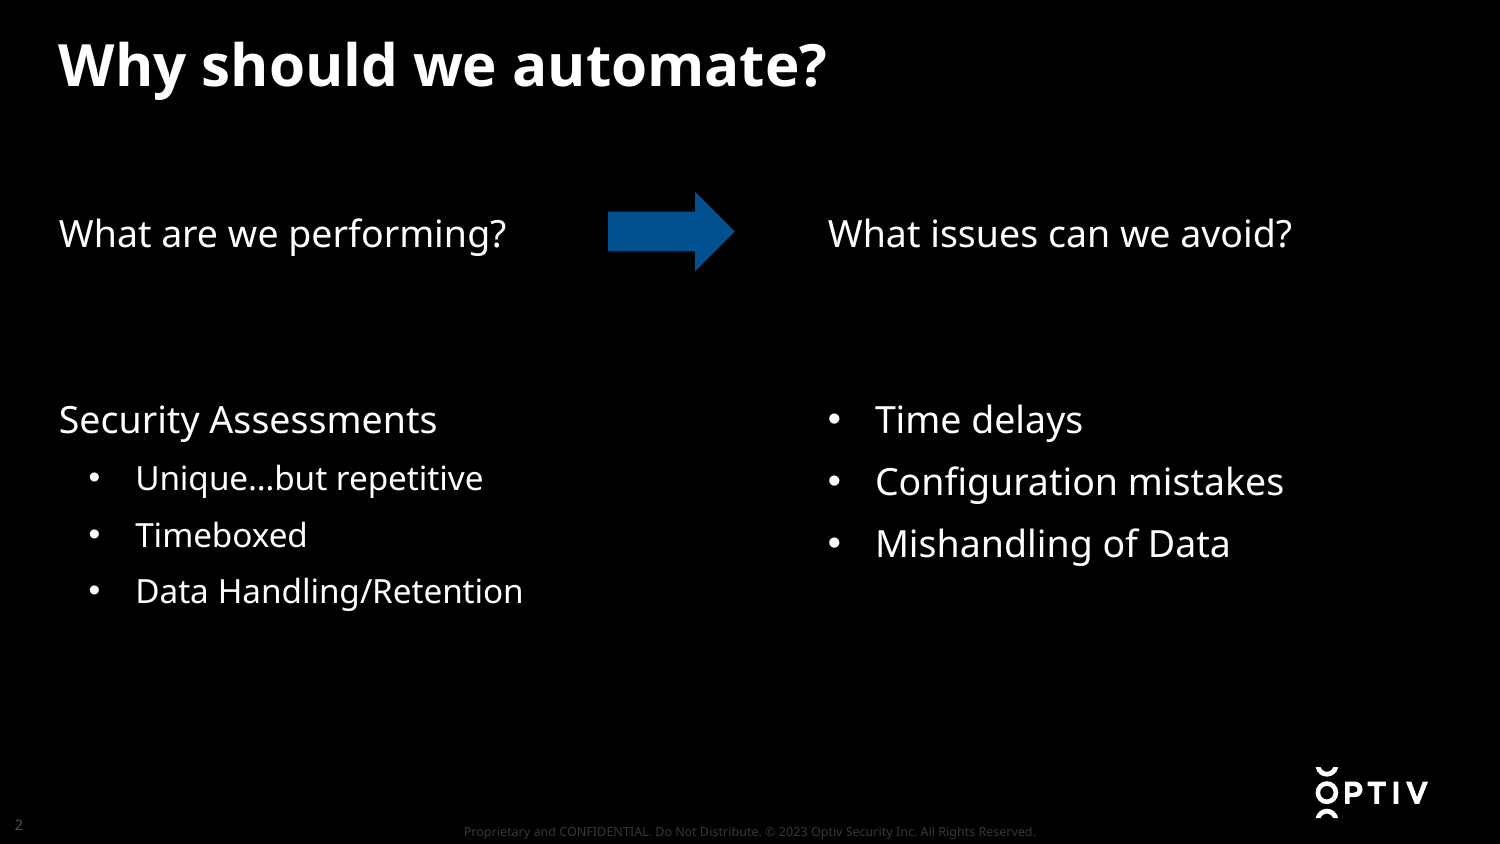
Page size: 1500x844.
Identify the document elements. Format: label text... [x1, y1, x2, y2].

title Why should we automate? [58, 28, 1441, 99]
slide_number 2 [0, 808, 54, 839]
text_box [606, 189, 737, 274]
list What are we performing? Security Assessments Unique…but repetitive Timeboxed Data Handling/Retention [59, 205, 750, 741]
text_box What issues can we avoid? Time delays Configuration mistakes Mishandling of Data [828, 205, 1441, 741]
